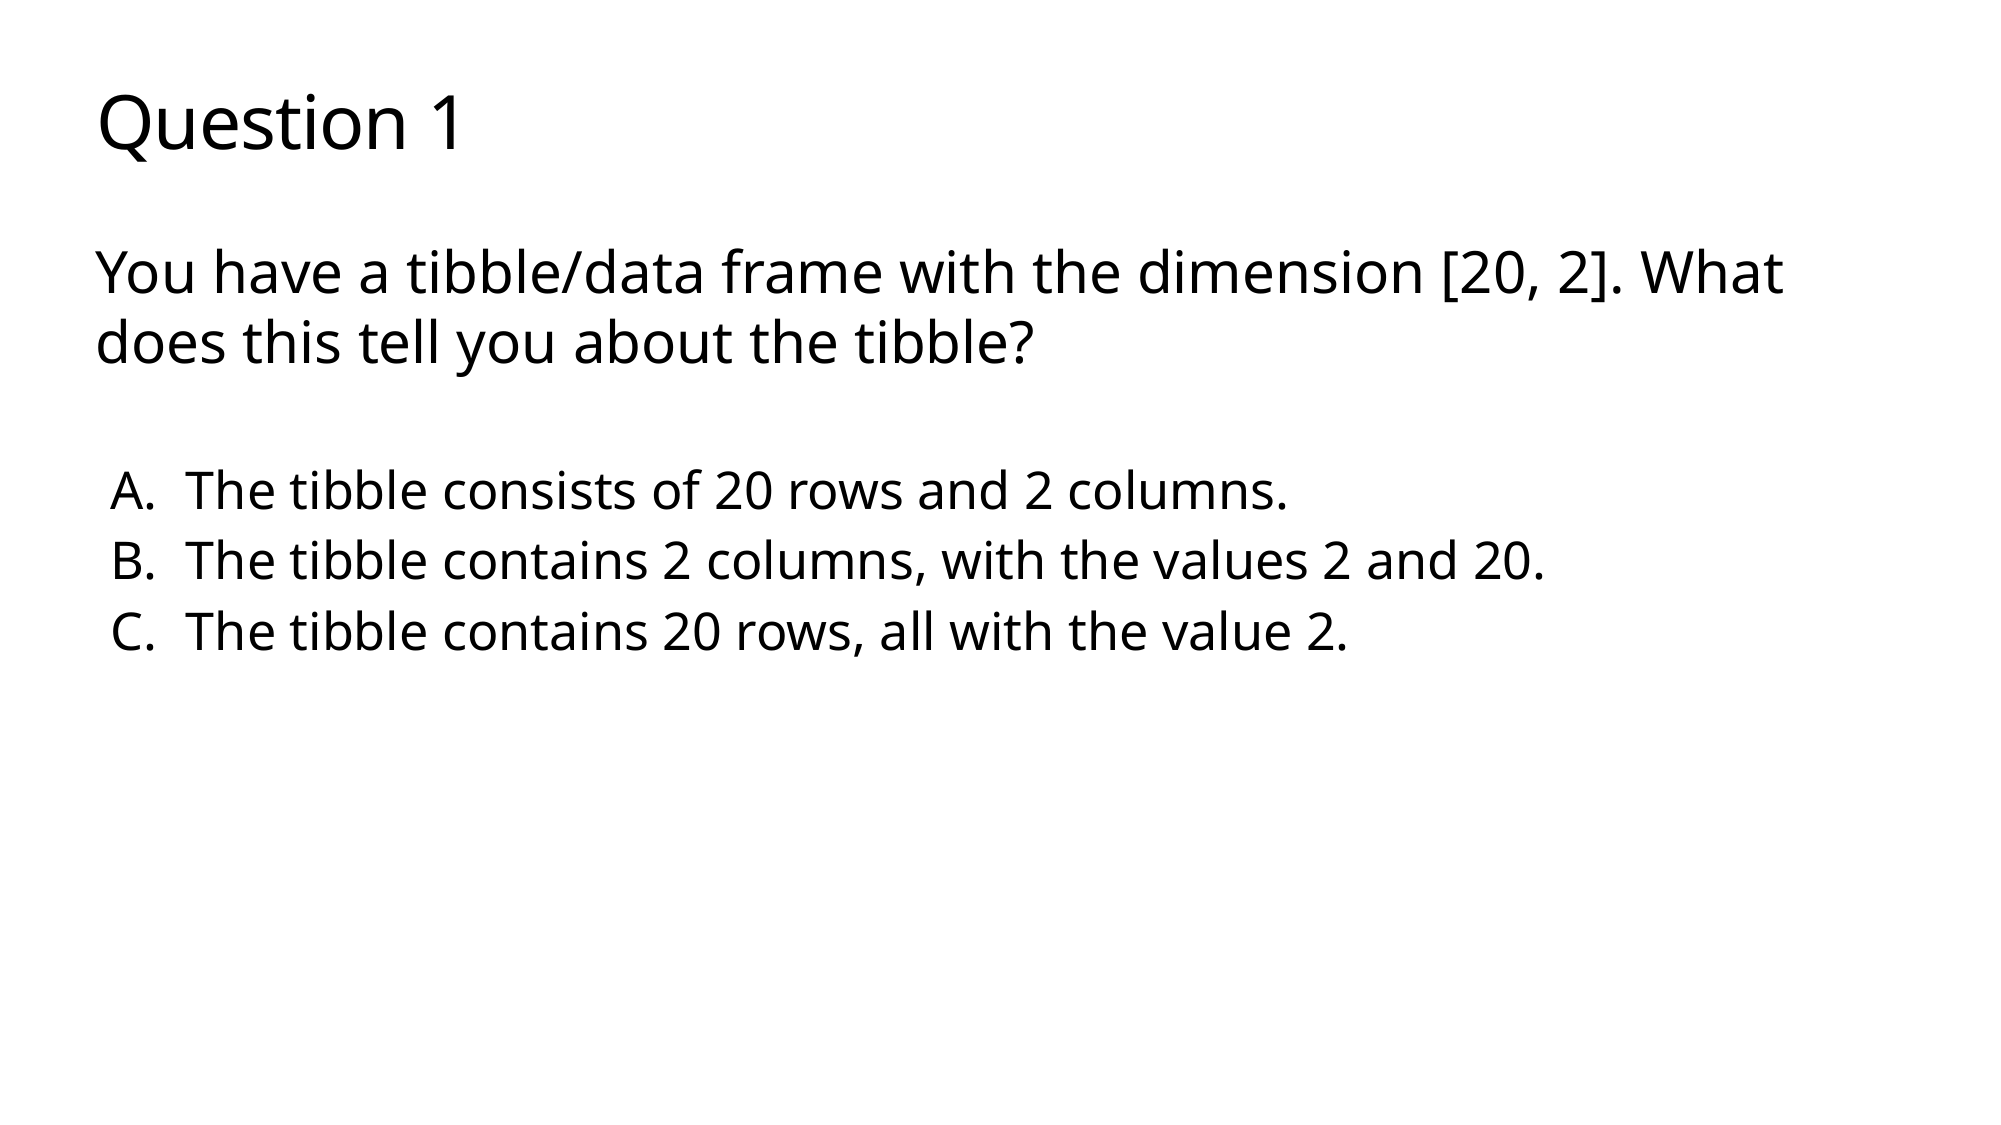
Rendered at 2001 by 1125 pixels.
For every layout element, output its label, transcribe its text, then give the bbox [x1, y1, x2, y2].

title Question 1 [96, 75, 1904, 165]
text_box The tibble consists of 20 rows and 2 columns. The tibble contains 2 columns, with the values 2 and 20. The tibble contains 20 rows, all with the value 2. [95, 449, 1905, 1051]
list You have a tibble/data frame with the dimension [20, 2]. What does this tell you about the tibble? [95, 235, 1904, 376]
